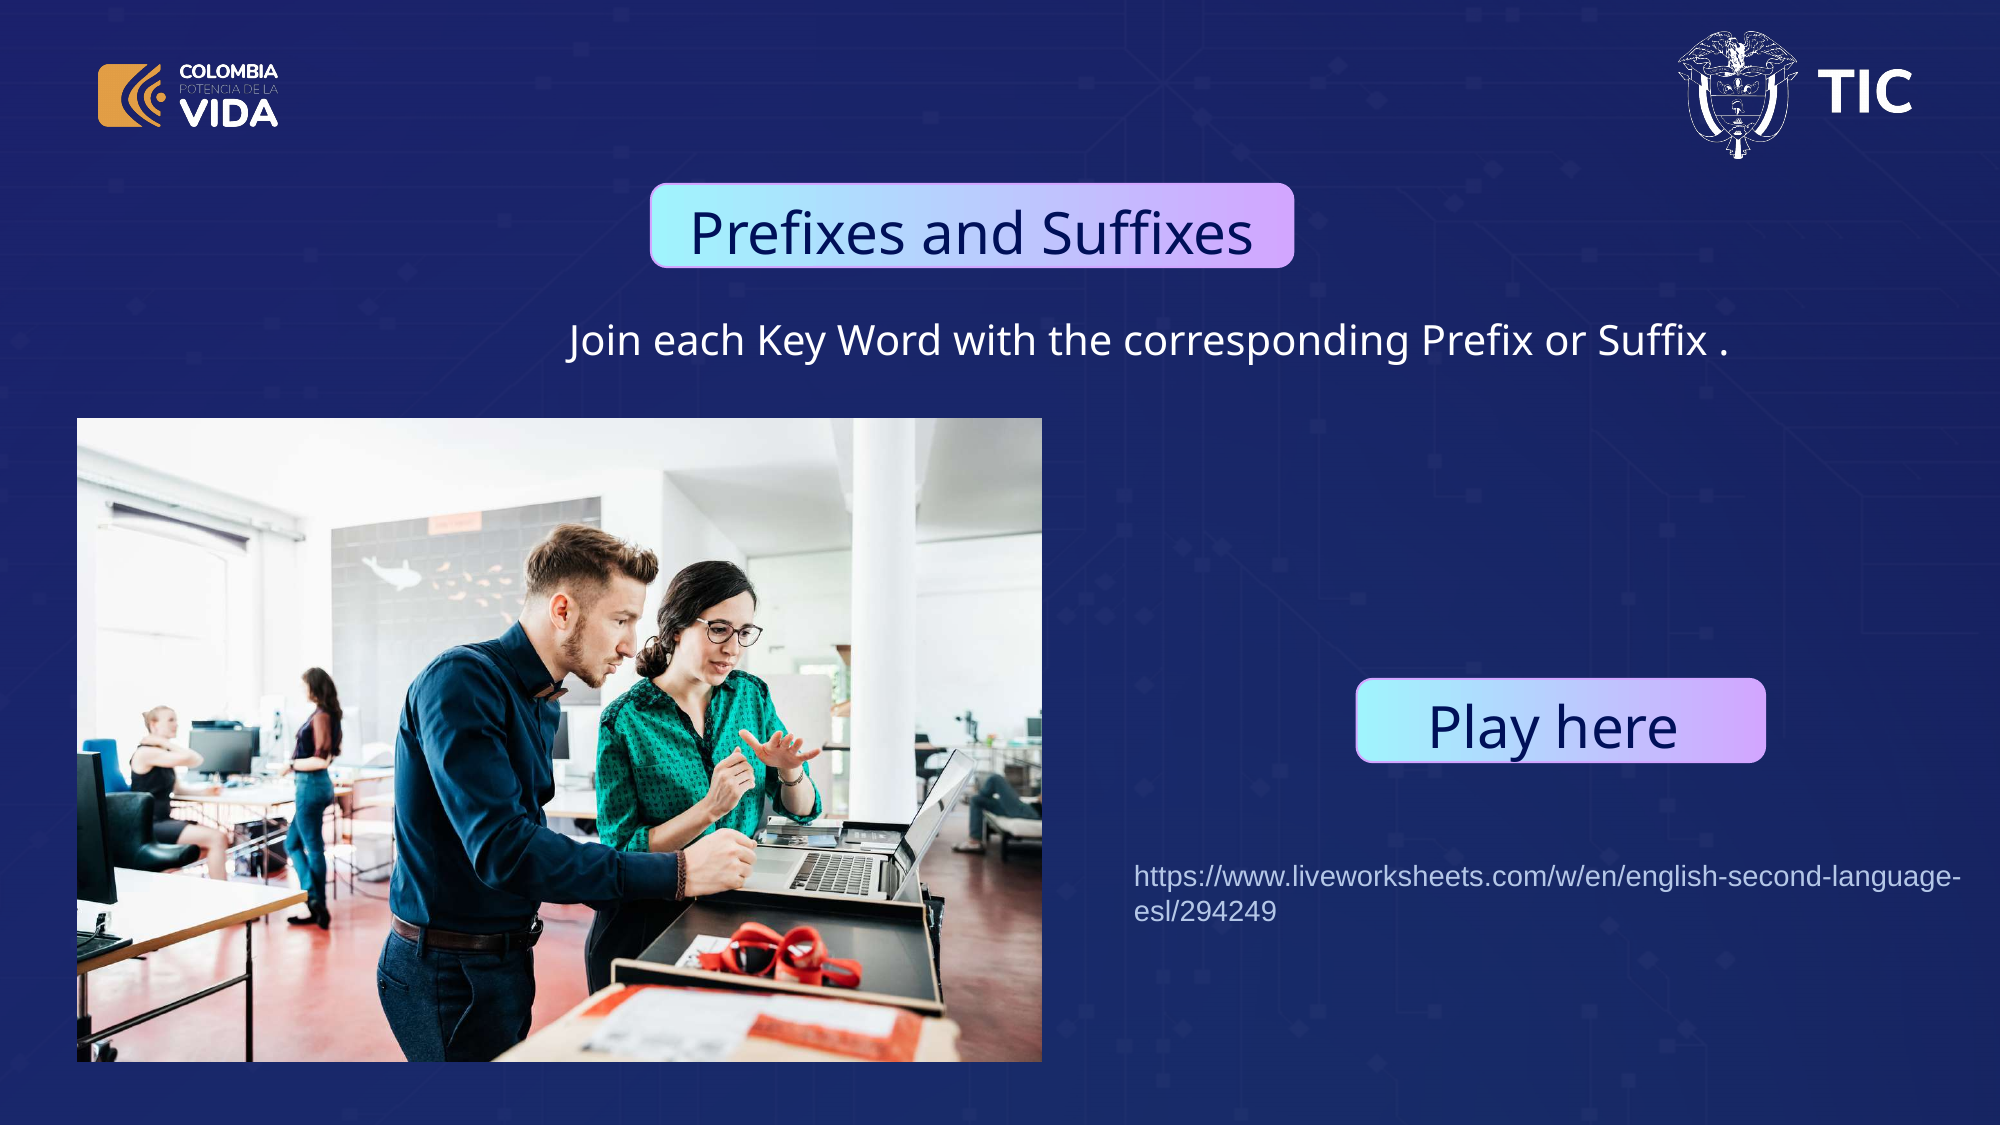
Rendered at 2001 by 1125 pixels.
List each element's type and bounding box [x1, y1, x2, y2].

picture [98, 63, 278, 127]
text_box [0, 0, 2000, 1125]
text_box [1356, 678, 1766, 769]
picture [1678, 31, 1913, 159]
picture [76, 418, 1043, 1063]
